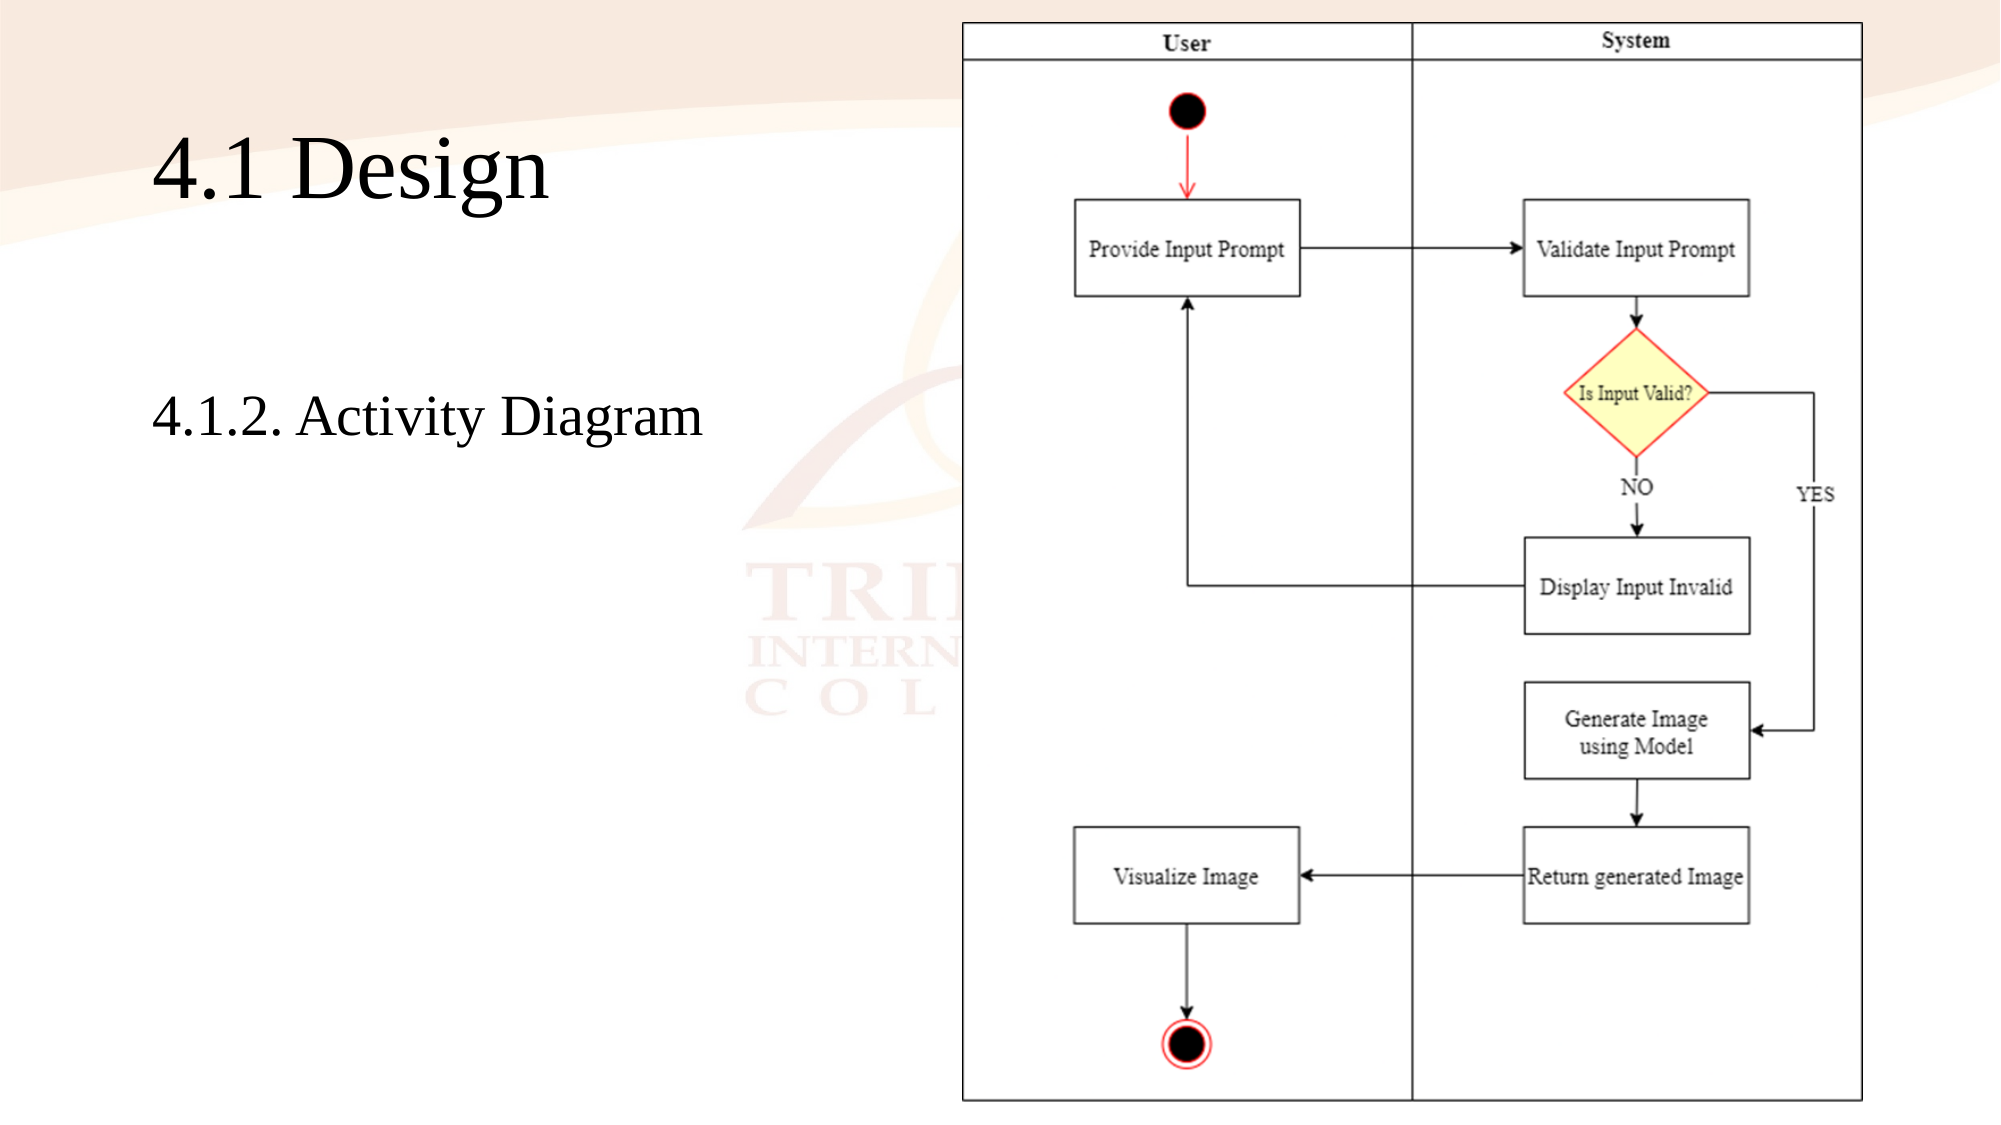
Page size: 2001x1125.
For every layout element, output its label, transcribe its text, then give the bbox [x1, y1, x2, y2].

title 4.1 Design [137, 59, 956, 278]
list 4.1.2. Activity Diagram [137, 299, 956, 1014]
picture [961, 22, 1863, 1103]
